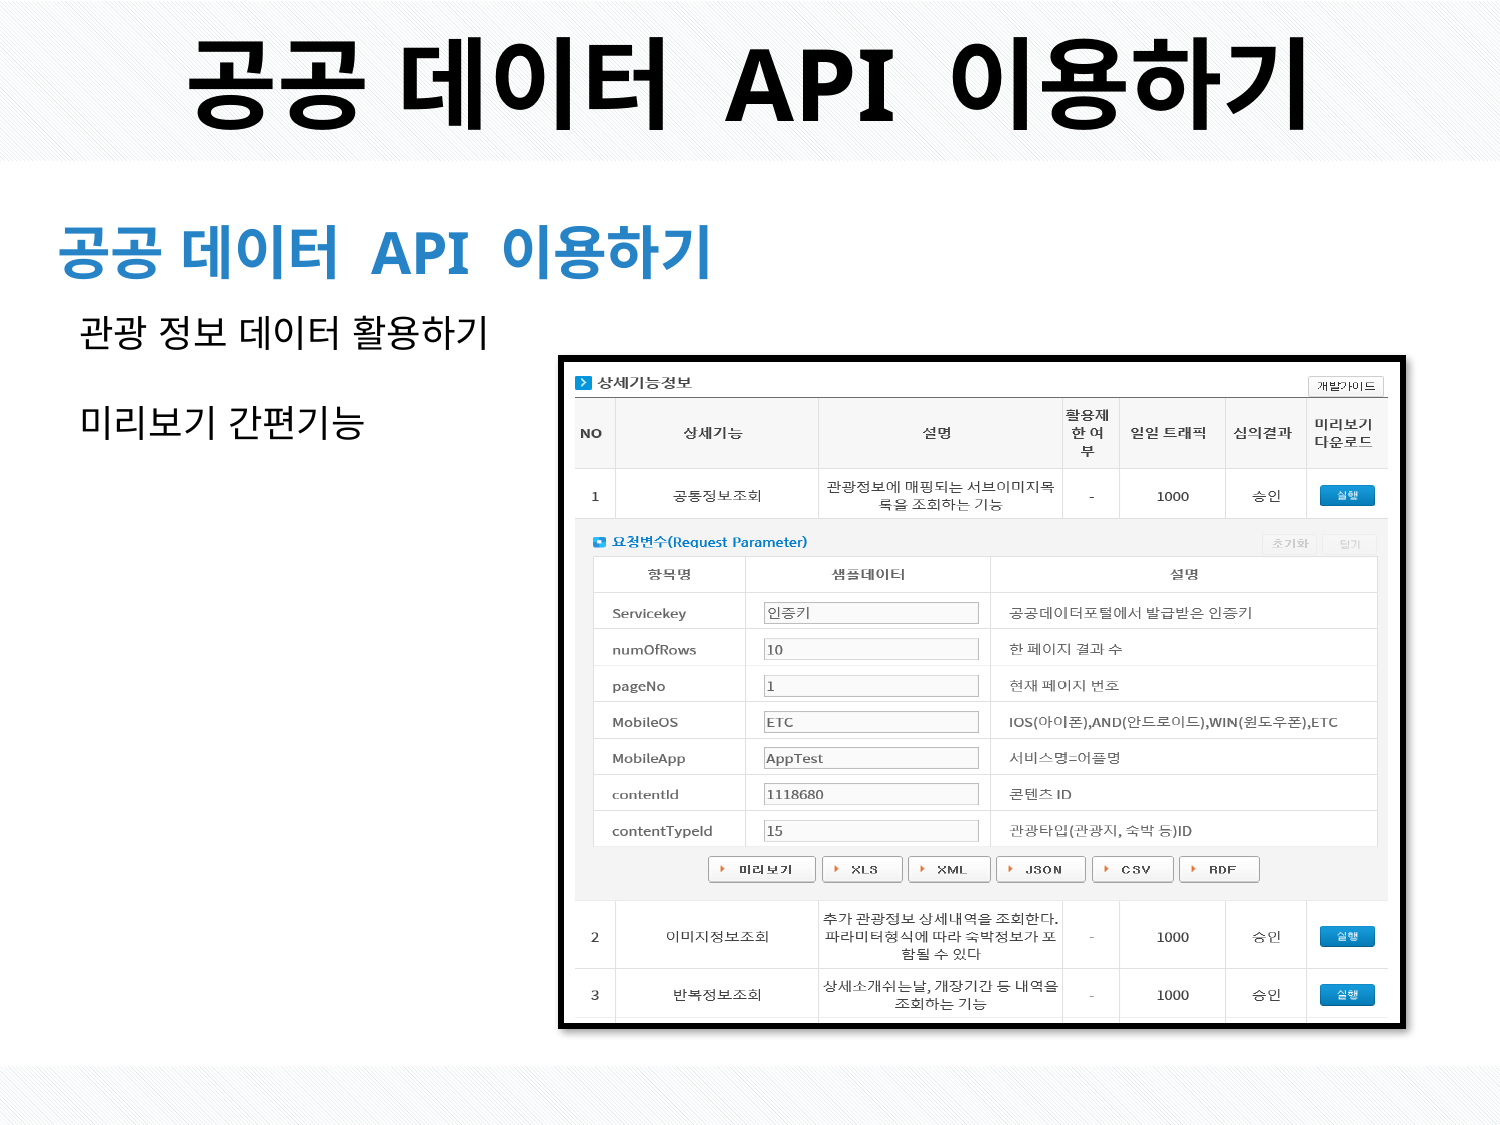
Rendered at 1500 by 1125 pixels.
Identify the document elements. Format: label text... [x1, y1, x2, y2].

text_box 관광 정보 데이터 활용하기 미리보기 간편기능 [64, 302, 1376, 453]
list 공공 데이터 API 이용하기 [41, 208, 1500, 1071]
picture [563, 361, 1400, 1024]
title 공공 데이터 API 이용하기 [0, 1, 1500, 161]
